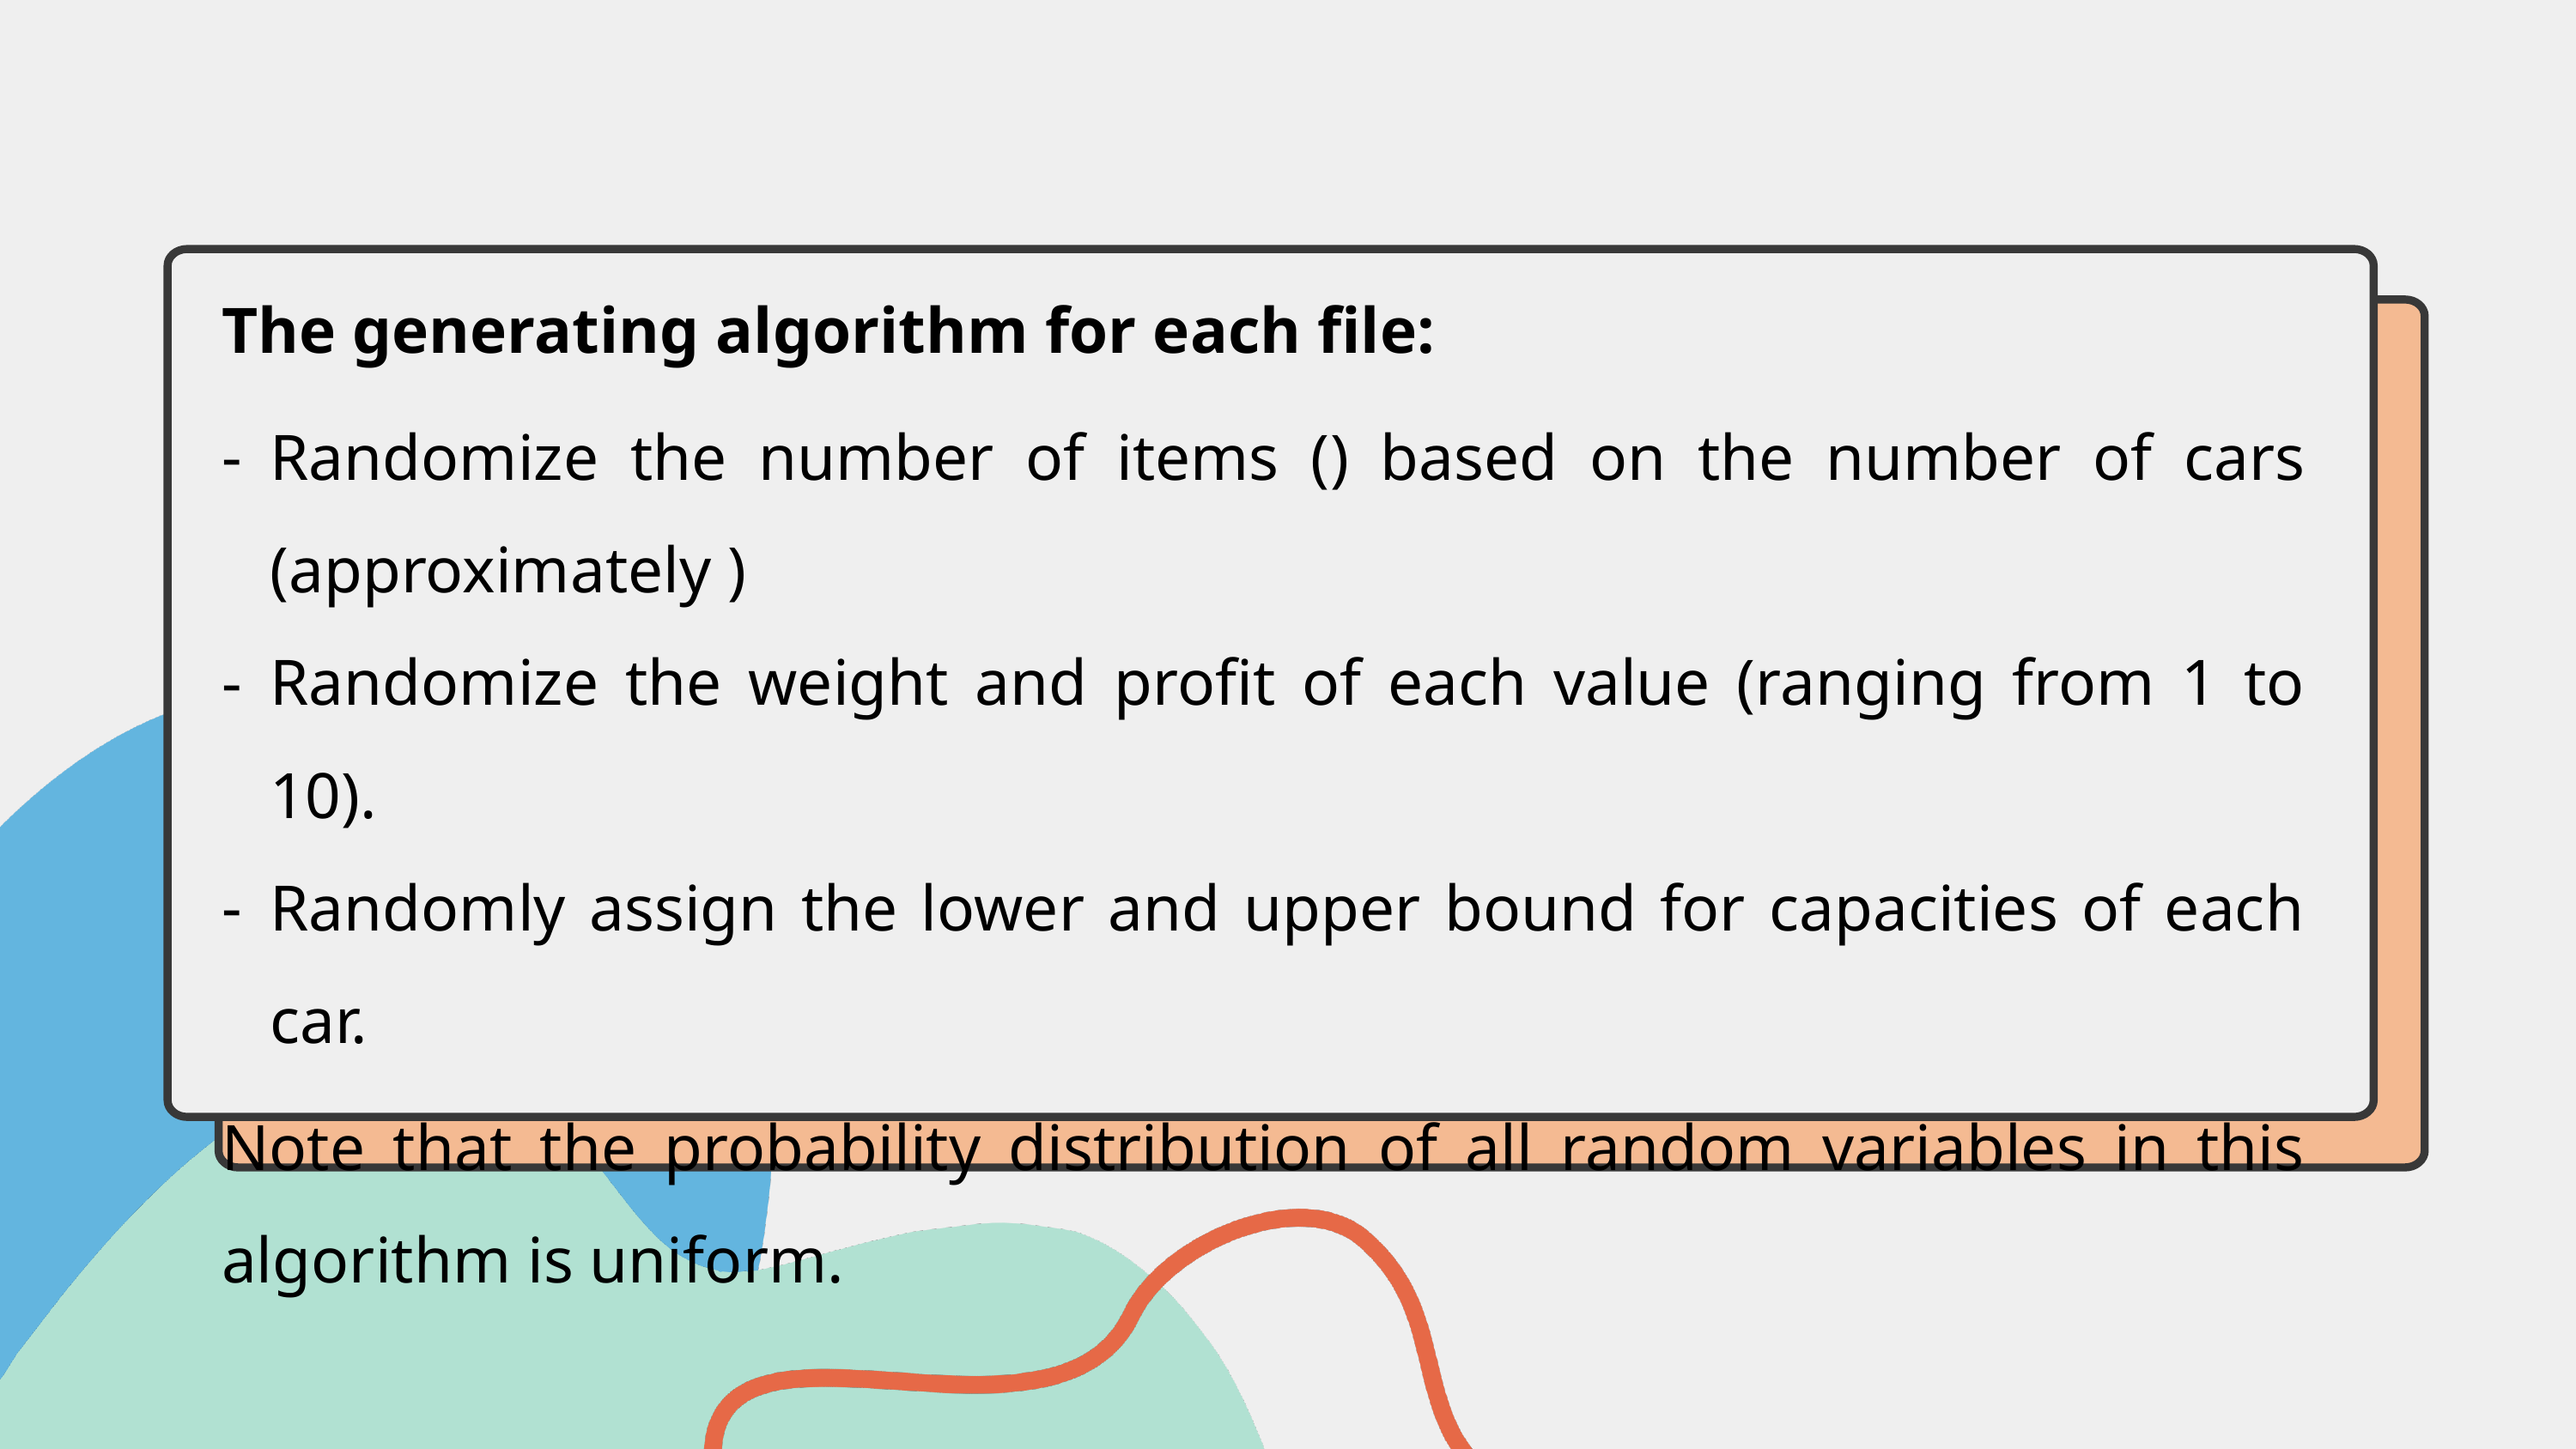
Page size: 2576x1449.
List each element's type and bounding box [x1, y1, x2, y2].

picture [0, 677, 1588, 1449]
text_box [106, 197, 2374, 1118]
text_box [218, 299, 2425, 1168]
